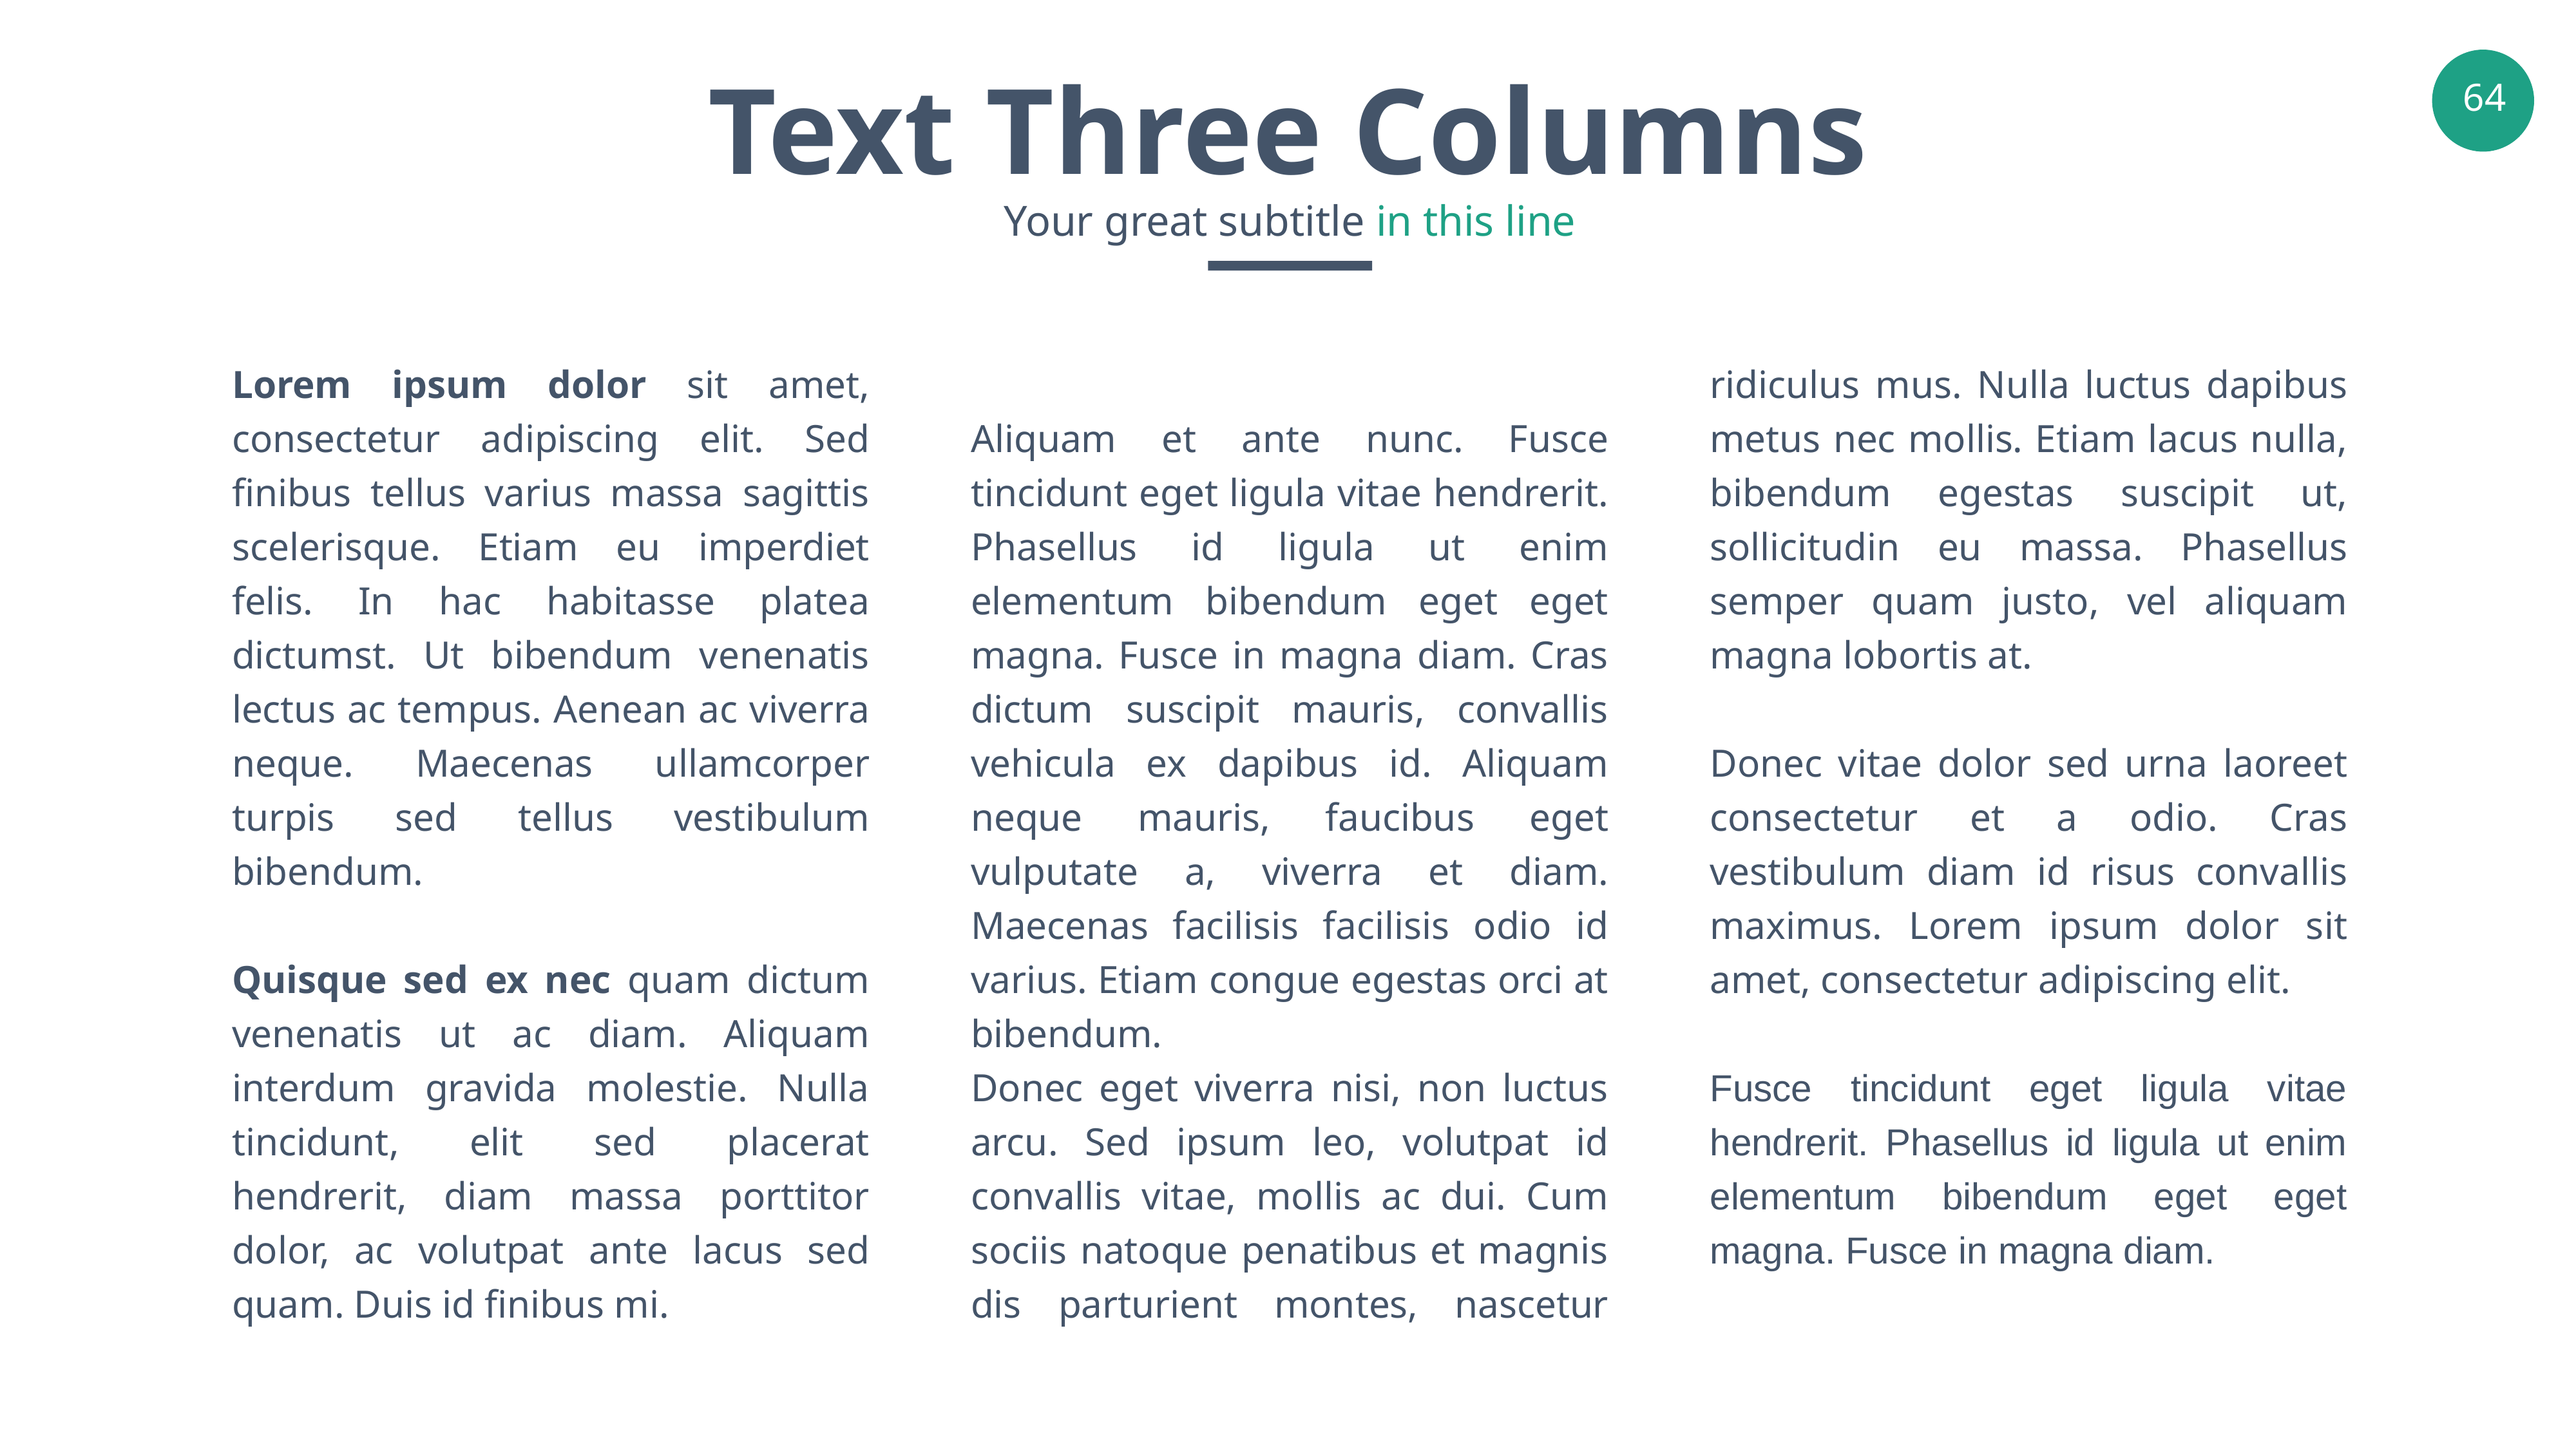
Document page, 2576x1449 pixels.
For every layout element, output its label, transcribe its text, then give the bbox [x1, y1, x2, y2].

text_box Lorem ipsum dolor sit amet, consectetur adipiscing elit. Sed finibus tellus varius massa sagittis scelerisque. Etiam eu imperdiet felis. In hac habitasse platea dictumst. Ut bibendum venenatis lectus ac tempus. Aenean ac viverra neque. Maecenas ullamcorper turpis sed tellus vestibulum bibendum. Quisque sed ex nec quam dictum venenatis ut ac diam. Aliquam interdum gravida molestie. Nulla tincidunt, elit sed placerat hendrerit, diam massa porttitor dolor, ac volutpat ante lacus sed quam. Duis id finibus mi. Aliquam et ante nunc. Fusce tincidunt eget ligula vitae hendrerit. Phasellus id ligula ut enim elementum bibendum eget eget magna. Fusce in magna diam. Cras dictum suscipit mauris, convallis vehicula ex dapibus id. Aliquam neque mauris, faucibus eget vulputate a, viverra et diam. Maecenas facilisis facilisis odio id varius. Etiam congue egestas orci at bibendum. Donec eget viverra nisi, non luctus arcu. Sed ipsum leo, volutpat id convallis vitae, mollis ac dui. Cum sociis natoque penatibus et magnis dis parturient montes, nascetur ridiculus mus. Nulla luctus dapibus metus nec mollis. Etiam lacus nulla, bibendum egestas suscipit ut, sollicitudin eu massa. Phasellus semper quam justo, vel aliquam magna lobortis at. Donec vitae dolor sed urna laoreet consectetur et a odio. Cras vestibulum diam id risus convallis maximus. Lorem ipsum dolor sit amet, consectetur adipiscing elit. Fusce tincidunt eget ligula vitae hendrerit. Phasellus id ligula ut enim elementum bibendum eget eget magna. Fusce in magna diam. [206, 339, 2389, 1279]
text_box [634, 51, 1942, 271]
